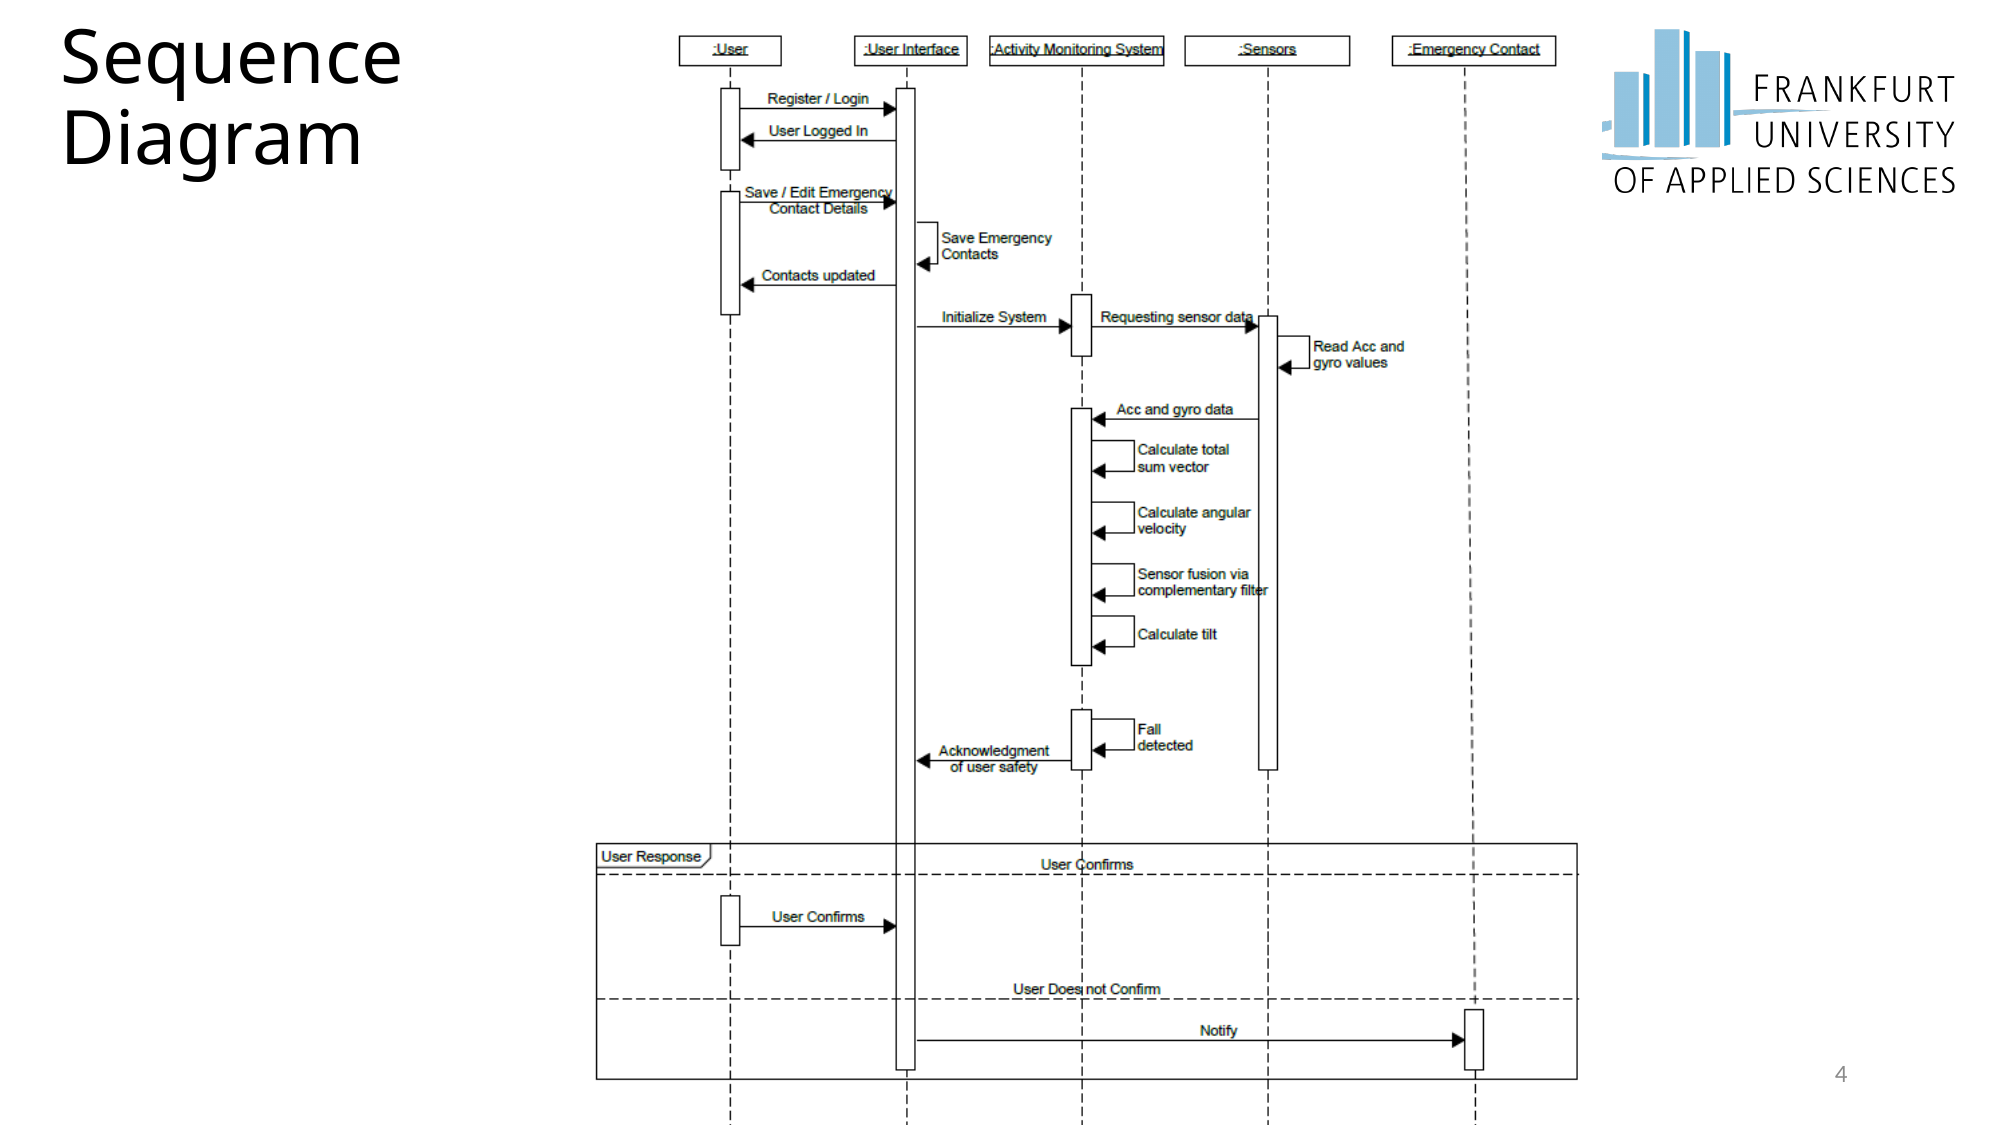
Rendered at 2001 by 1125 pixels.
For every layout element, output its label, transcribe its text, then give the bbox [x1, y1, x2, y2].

slide_number 4 [1602, 1042, 1863, 1103]
picture [571, 29, 1955, 1125]
title Sequence Diagram [45, 7, 659, 193]
